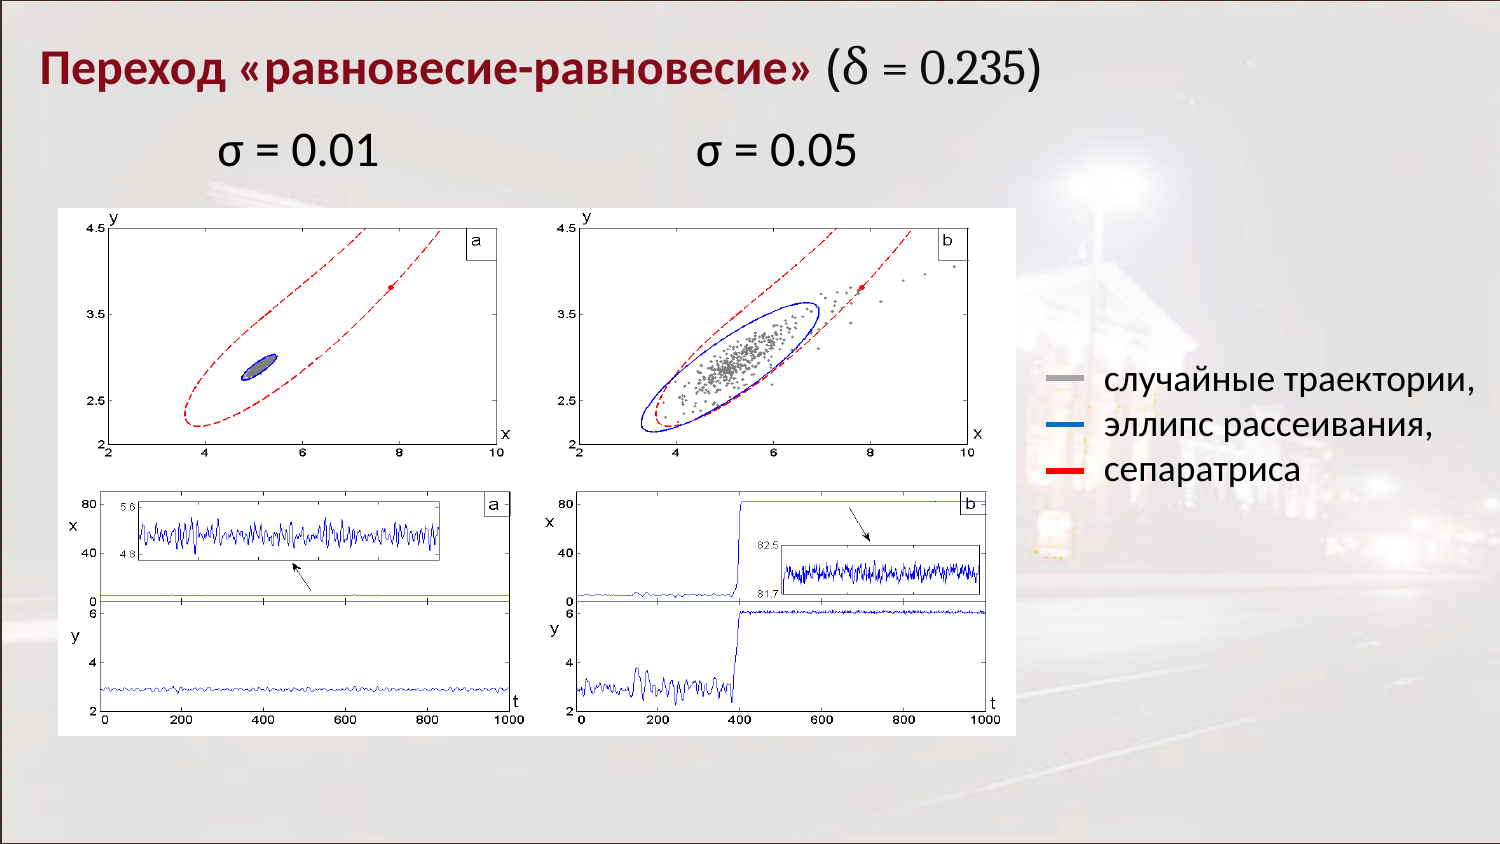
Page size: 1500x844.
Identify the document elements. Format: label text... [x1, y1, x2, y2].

text_box σ = 0.05 [681, 120, 883, 184]
picture [0, 0, 1500, 844]
text_box [1046, 422, 1084, 427]
text_box σ = 0.01 [202, 120, 405, 184]
text_box [1046, 468, 1084, 474]
text_box [1046, 375, 1084, 381]
text_box Переход «равновесие-равновесие» (δ = 0.235) [24, 19, 1352, 120]
text_box случайные траектории, эллипс рассеивания, сепаратриса [1089, 346, 1500, 496]
